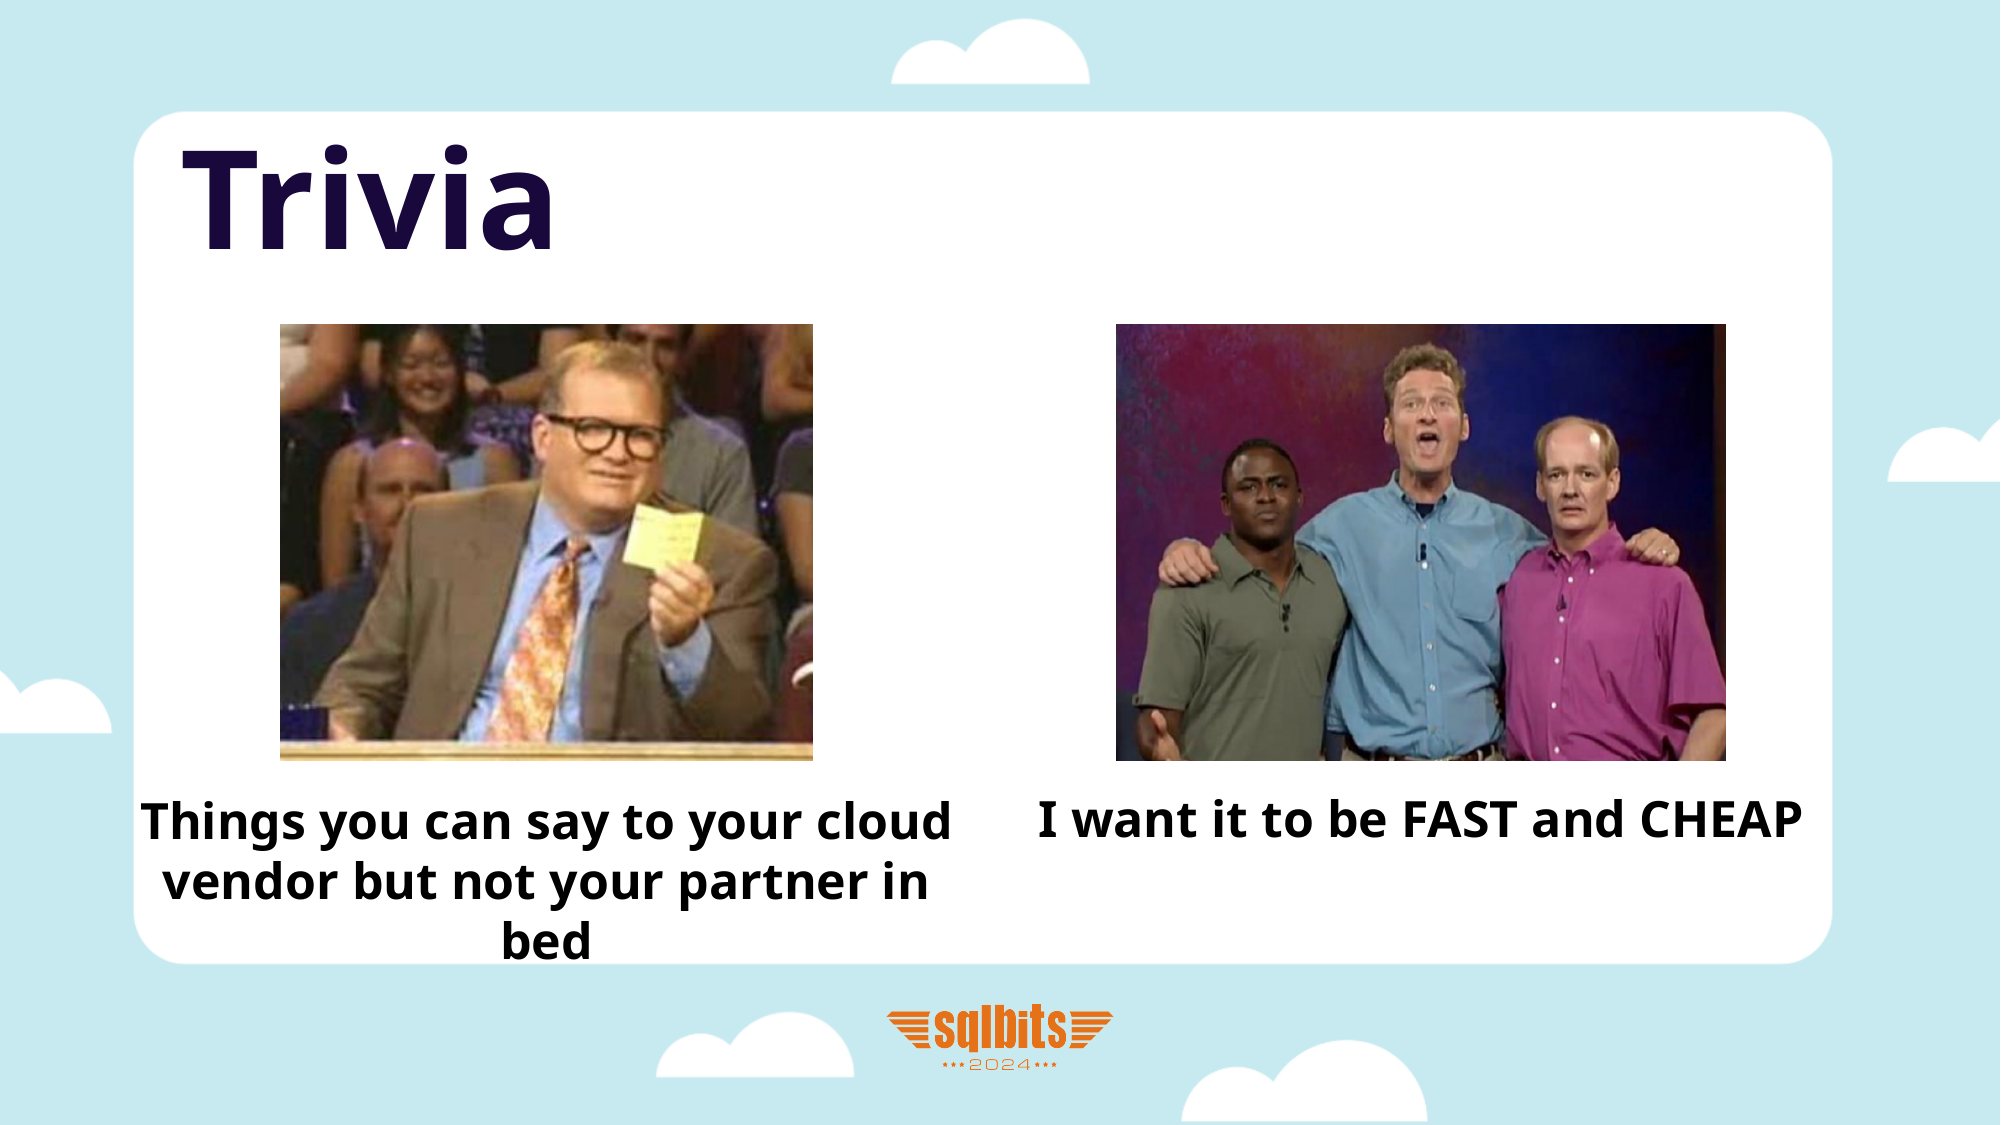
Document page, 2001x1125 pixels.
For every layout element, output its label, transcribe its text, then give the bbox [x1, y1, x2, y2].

picture [0, 0, 2000, 1125]
text_box I want it to be FAST and CHEAP [1023, 780, 1819, 856]
title Trivia [164, 96, 1772, 314]
text_box Things you can say to your cloud vendor but not your partner in bed [125, 781, 969, 977]
